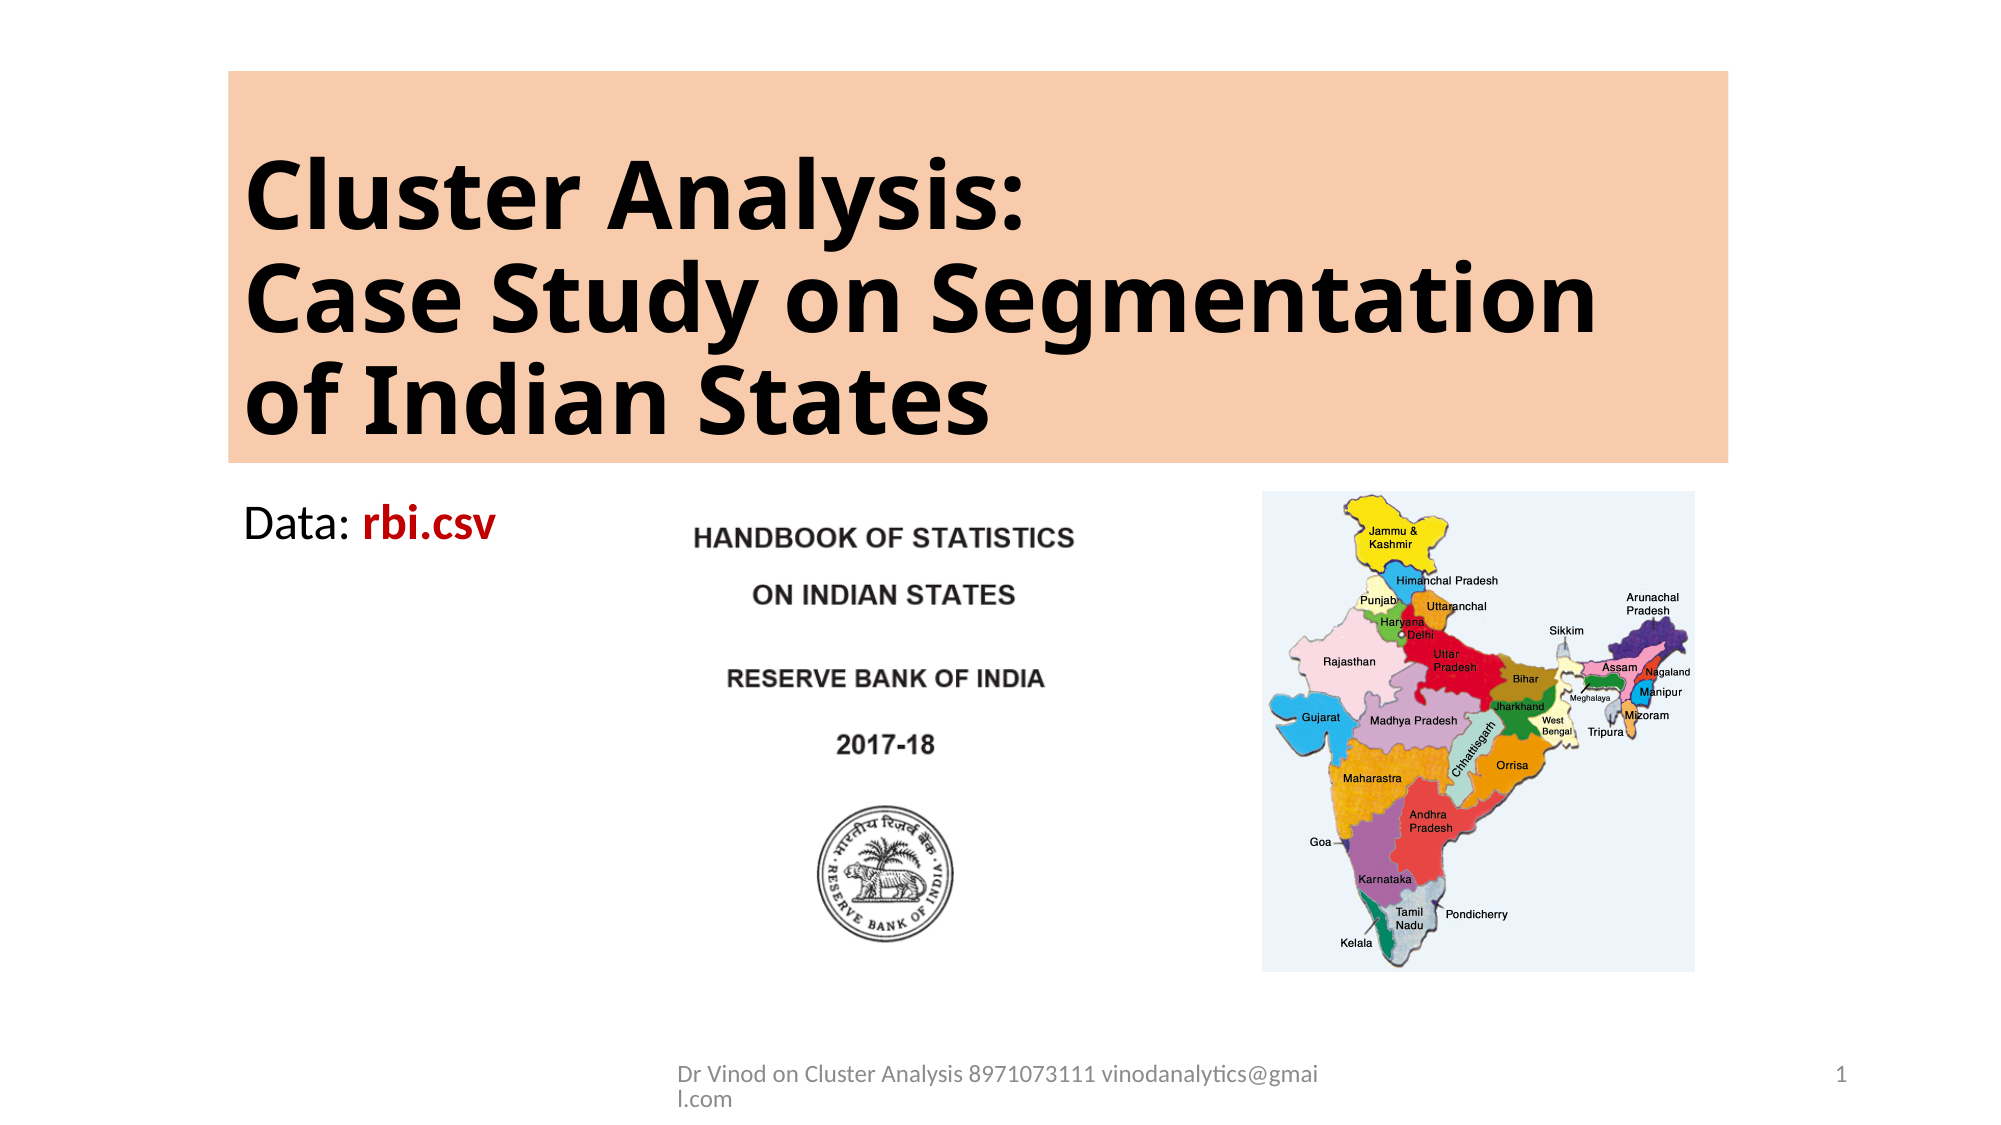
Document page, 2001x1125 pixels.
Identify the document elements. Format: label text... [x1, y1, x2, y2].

slide_number 1 [1412, 1042, 1863, 1103]
footer Dr Vinod on Cluster Analysis 8971073111 vinodanalytics@gmail.com [662, 1042, 1338, 1103]
picture [1262, 491, 1695, 972]
picture [683, 505, 1091, 957]
subtitle Data: rbi.csv [228, 489, 543, 578]
title Cluster Analysis: Case Study on Segmentation of Indian States [228, 71, 1729, 463]
